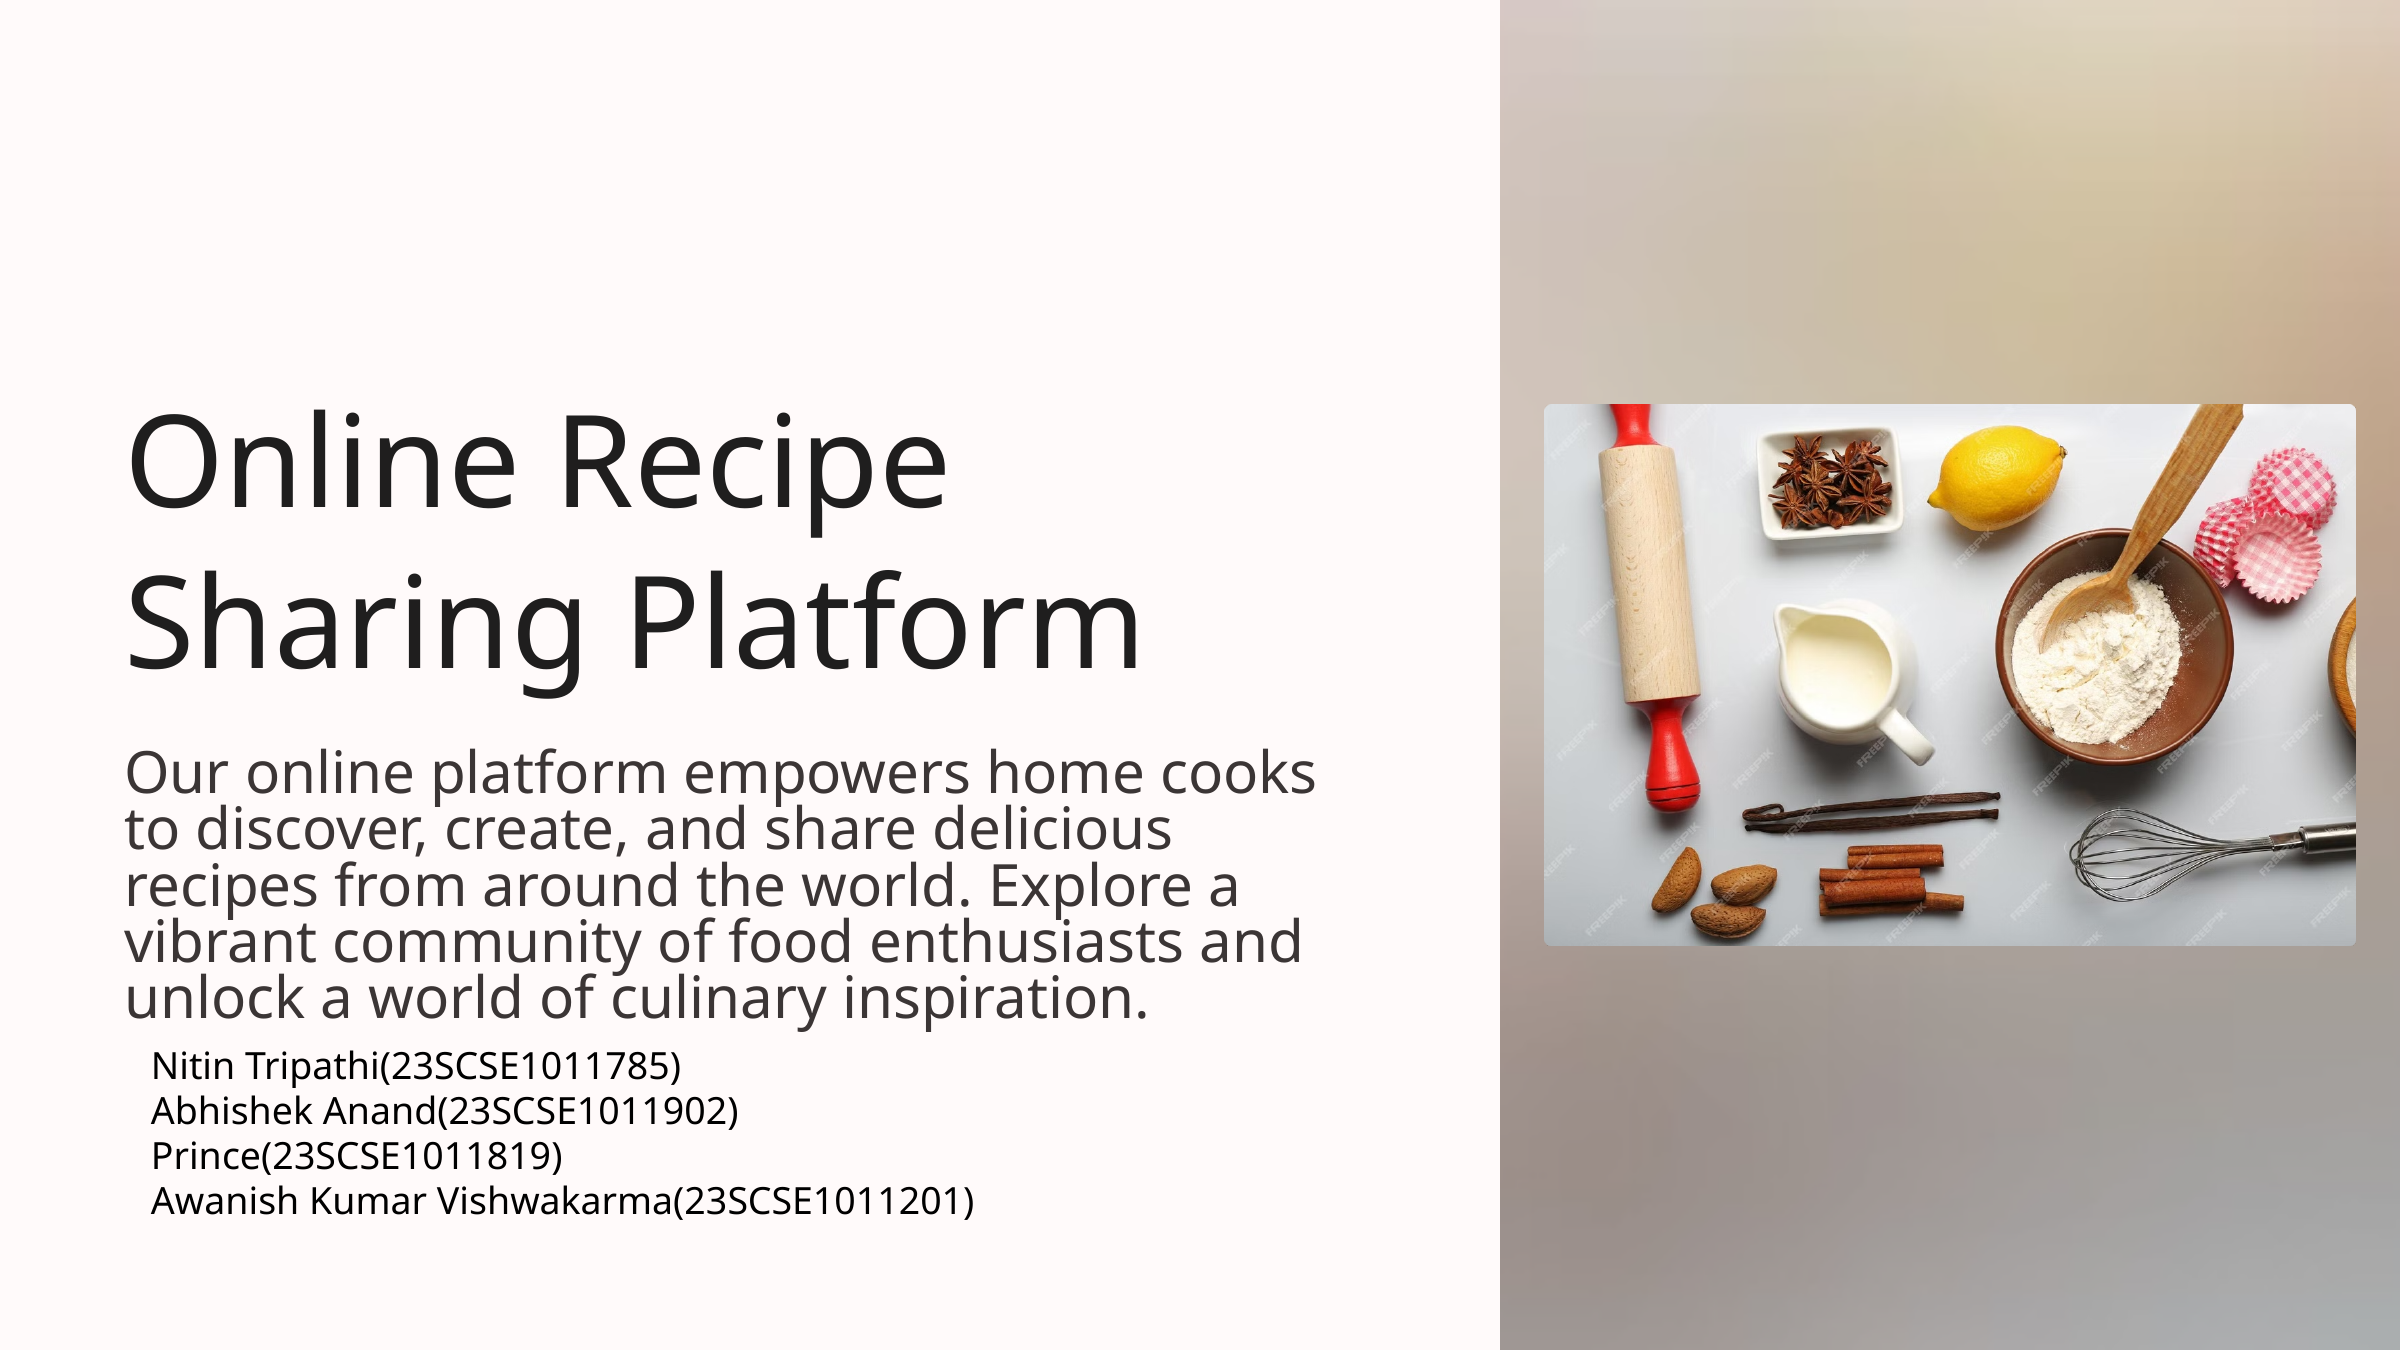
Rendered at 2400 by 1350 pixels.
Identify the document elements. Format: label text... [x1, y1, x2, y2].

picture [1499, 0, 2400, 1350]
text_box Our online platform empowers home cooks to discover, create, and share delicious recipes from around the world. Explore a vibrant community of food enthusiasts and unlock a world of culinary inspiration. [124, 749, 1376, 977]
text_box Nitin Tripathi(23SCSE1011785) Abhishek Anand(23SCSE1011902) Prince(23SCSE1011819) Awanish Kumar Vishwakarma(23SCSE1011201) [136, 1034, 1239, 1230]
text_box Online Recipe Sharing Platform [124, 373, 1376, 696]
